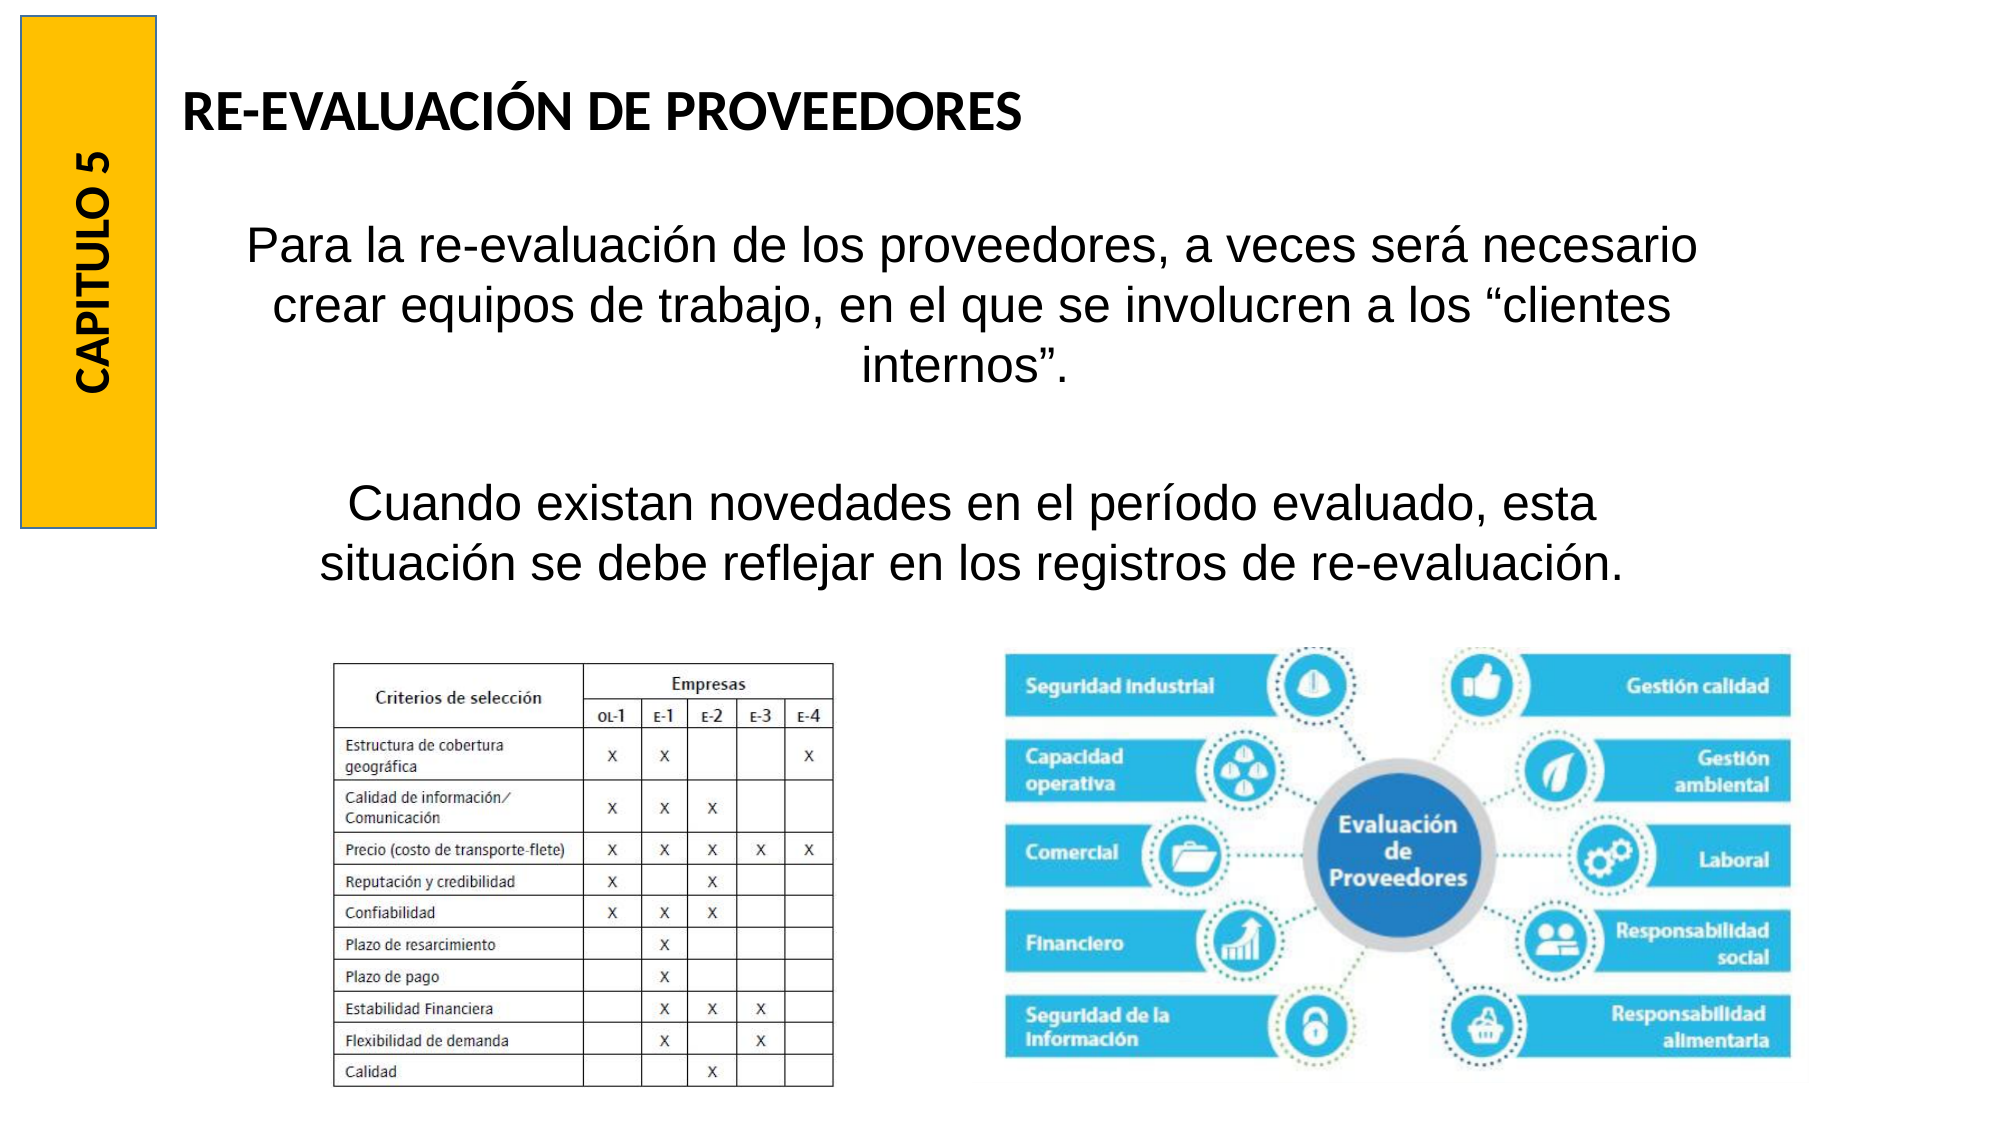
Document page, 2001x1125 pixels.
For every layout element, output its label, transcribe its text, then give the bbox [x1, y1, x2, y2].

picture [330, 661, 837, 1090]
text_box Cuando existan novedades en el período evaluado, esta situación se debe reflejar en los registros de re-evaluación. [230, 463, 1715, 599]
picture [972, 647, 1810, 1084]
text_box CAPITULO 5 [20, 15, 157, 529]
text_box RE-EVALUACIÓN DE PROVEEDORES [168, 64, 1560, 150]
text_box Para la re-evaluación de los proveedores, a veces será necesario crear equipos de trabajo, en el que se involucren a los “clientes internos”. [230, 204, 1715, 400]
